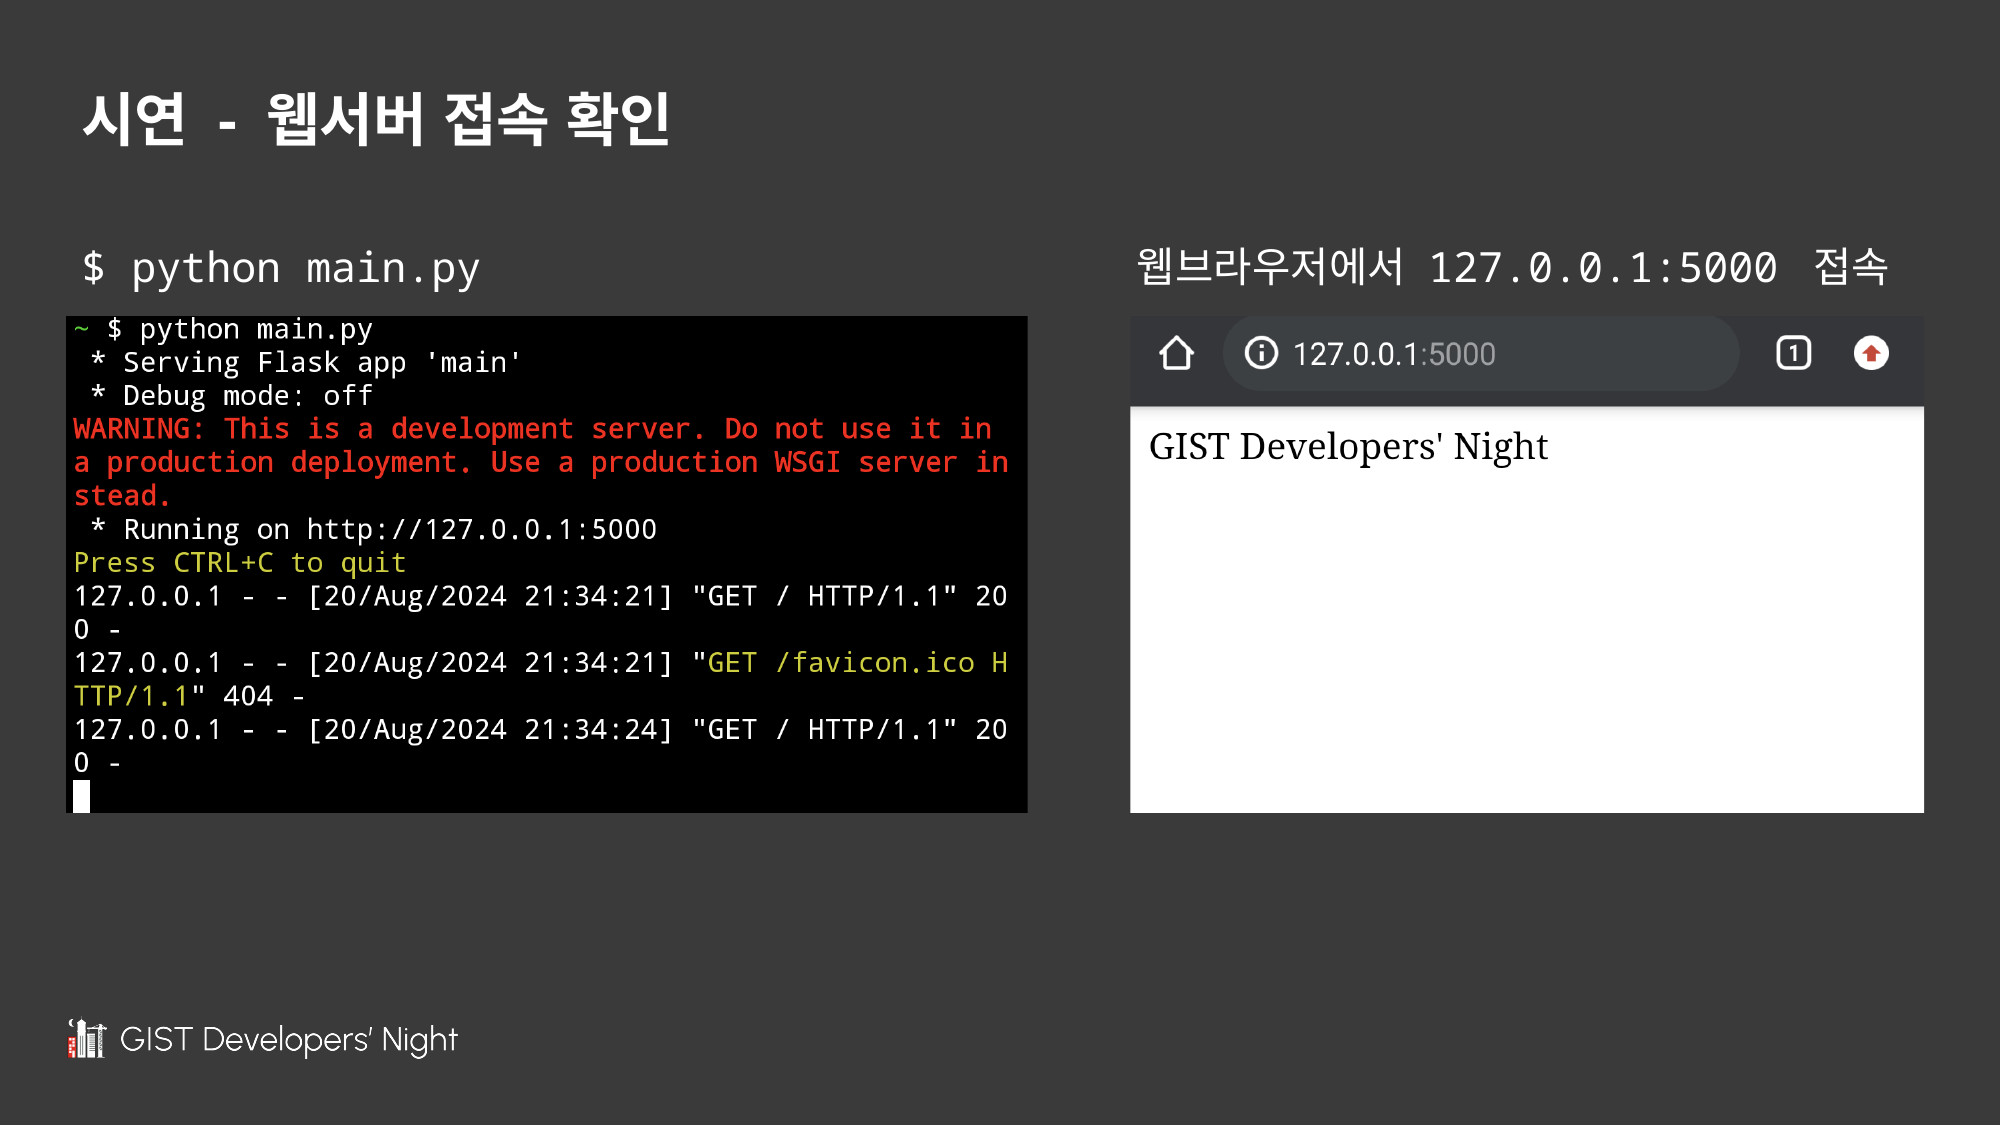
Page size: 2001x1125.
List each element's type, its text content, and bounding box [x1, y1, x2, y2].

title 시연 - 웹서버 접속 확인 [66, 79, 1925, 167]
picture [120, 1024, 458, 1060]
picture [65, 316, 1029, 813]
list $ python main.py [66, 233, 1925, 1026]
picture [1129, 316, 1925, 813]
text_box 웹브라우저에서 127.0.0.1:5000 접속 [1102, 233, 1925, 299]
picture [65, 1015, 108, 1058]
